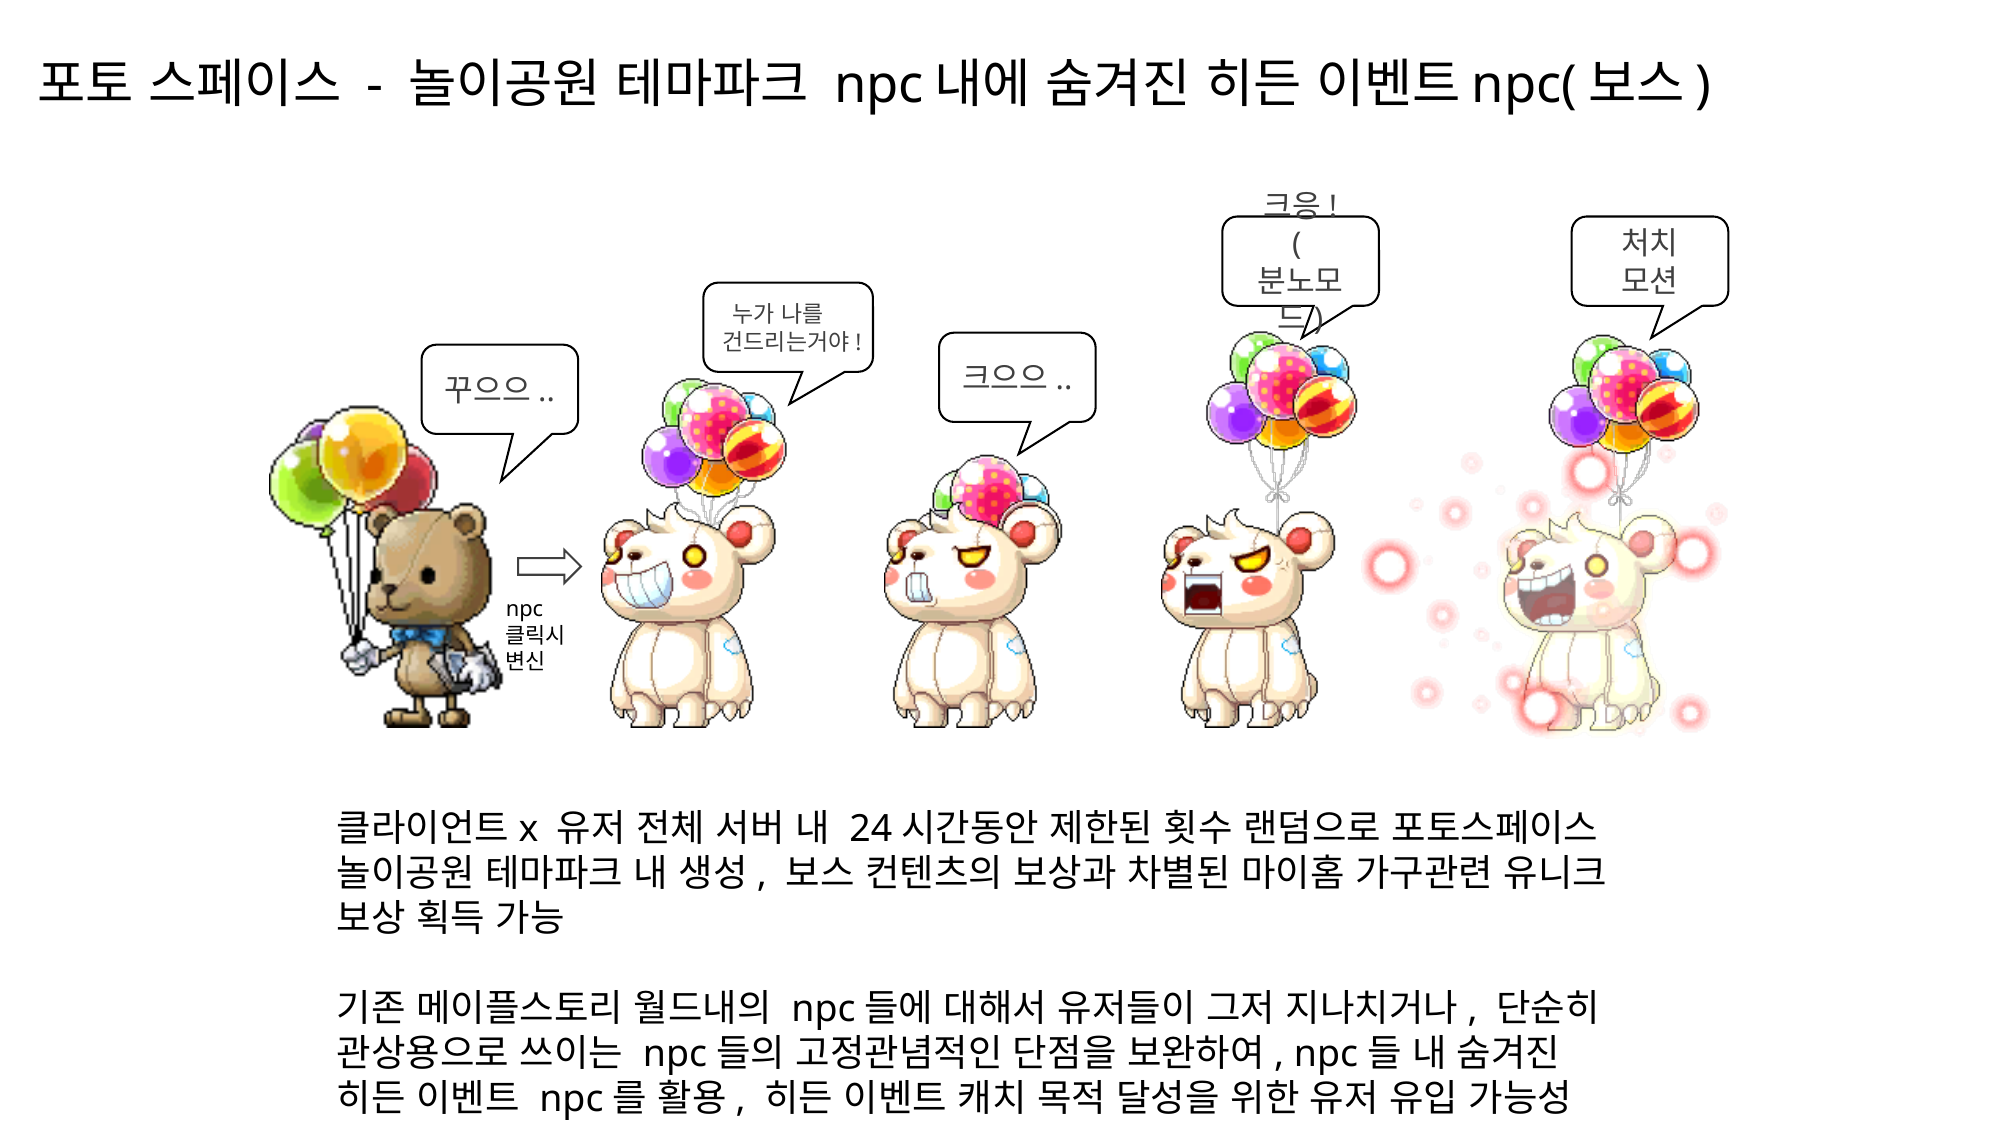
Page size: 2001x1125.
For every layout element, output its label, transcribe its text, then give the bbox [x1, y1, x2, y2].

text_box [269, 216, 1731, 739]
title 포토 스페이스 - 놀이공원 테마파크 npc내에 숨겨진 히든 이벤트npc(보스) [22, 23, 1748, 147]
text_box 클라이언트x 유저 전체 서버 내 24시간동안 제한된 횟수 랜덤으로 포토스페이스 놀이공원 테마파크 내 생성, 보스 컨텐츠의 보상과 차별된 마이홈 가구관련 유니크 보상 획득 가능 기존 메이플스토리 월드내의 npc들에 대해서 유저들이 그저 지나치거나, 단순히 관상용으로 쓰이는 npc들의 고정관념적인 단점을 보완하여, npc들 내 숨겨진 히든 이벤트 npc를 활용, 히든 이벤트 캐치 목적 달성을 위한 유저 유입 가능성 [322, 796, 1629, 1125]
